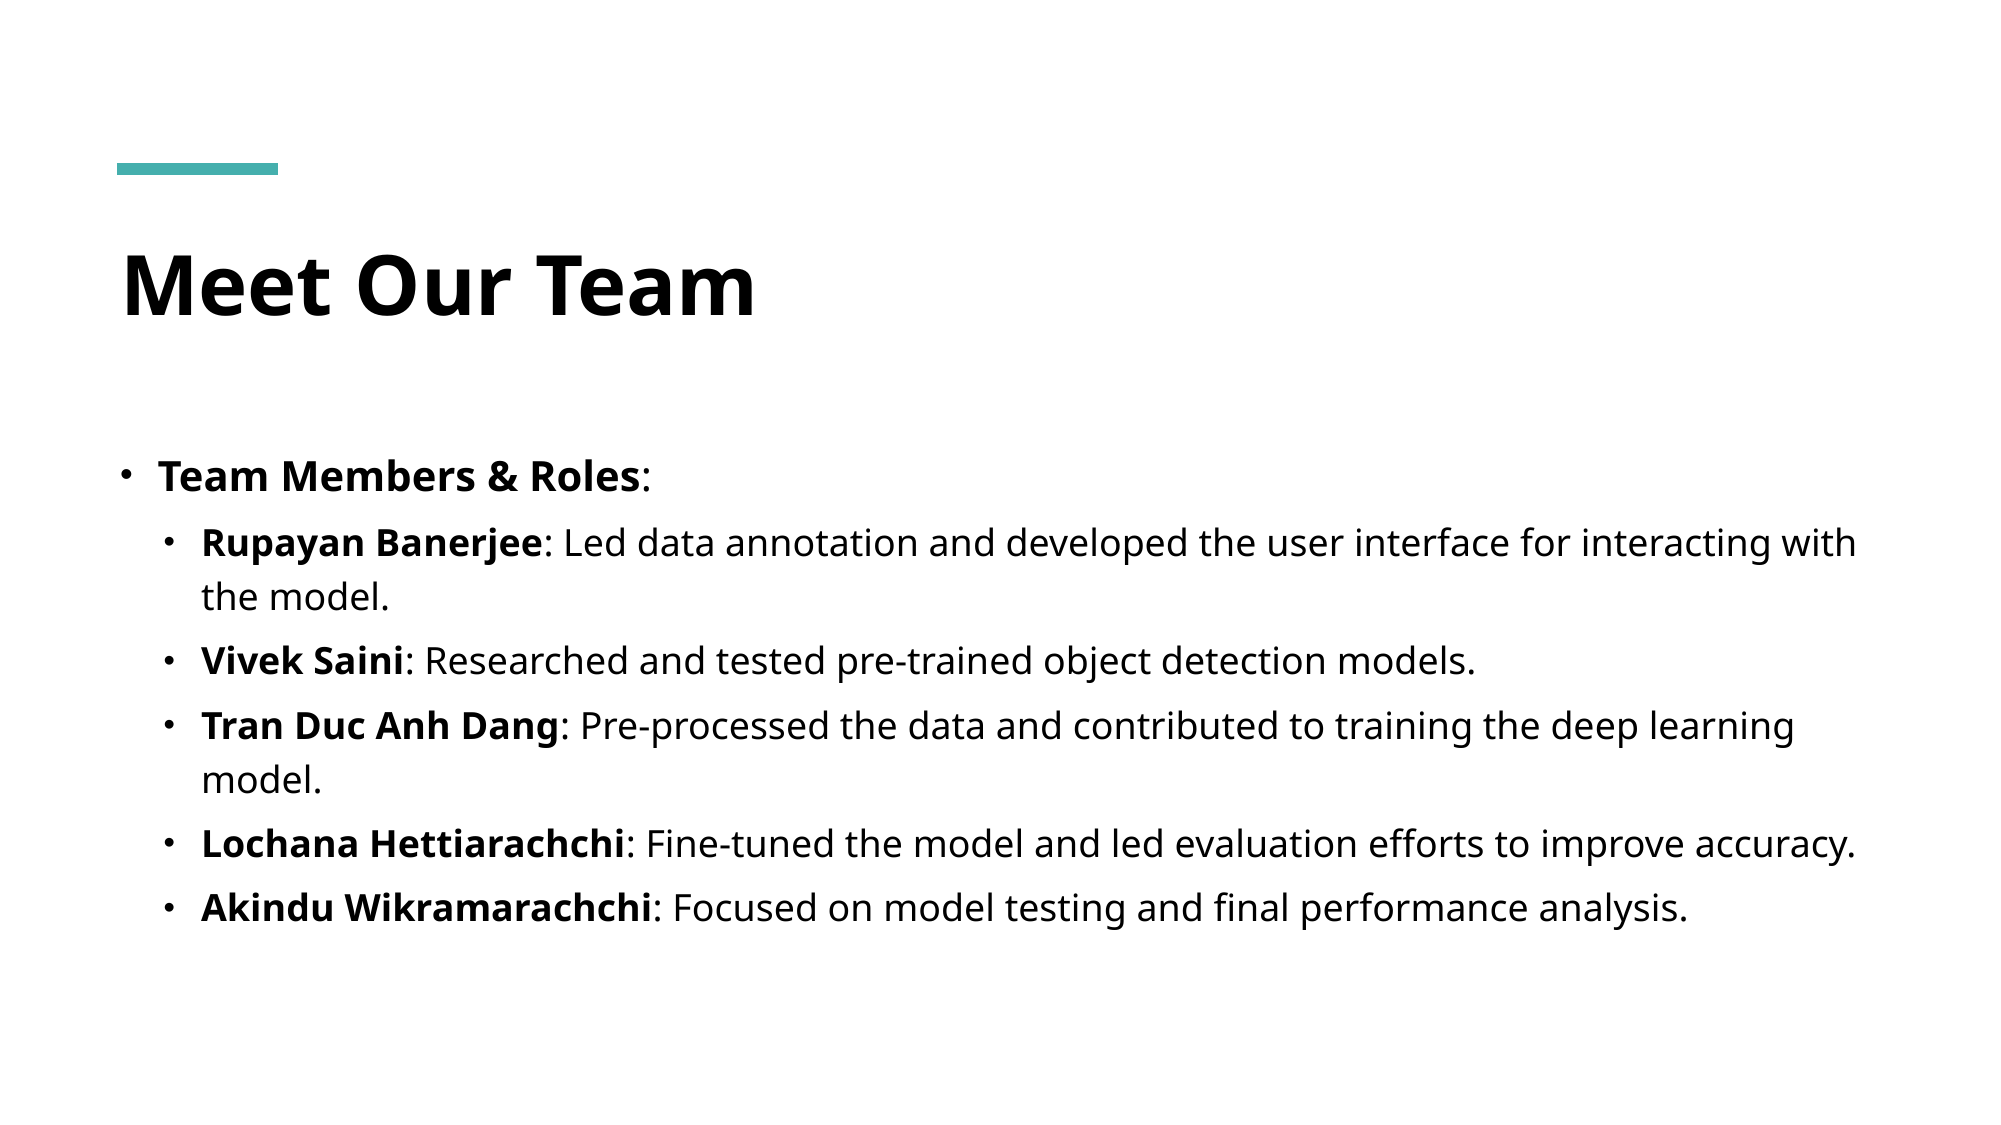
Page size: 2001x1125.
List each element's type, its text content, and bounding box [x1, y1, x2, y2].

list Team Members & Roles: Rupayan Banerjee: Led data annotation and developed the user interface for interacting with the model. Vivek Saini: Researched and tested pre-trained object detection models. Tran Duc Anh Dang: Pre-processed the data and contributed to training the deep learning model. Lochana Hettiarachchi: Fine-tuned the model and led evaluation efforts to improve accuracy. Akindu Wikramarachchi: Focused on model testing and final performance analysis. [105, 431, 1892, 1017]
title Meet Our Team [105, 224, 1892, 405]
